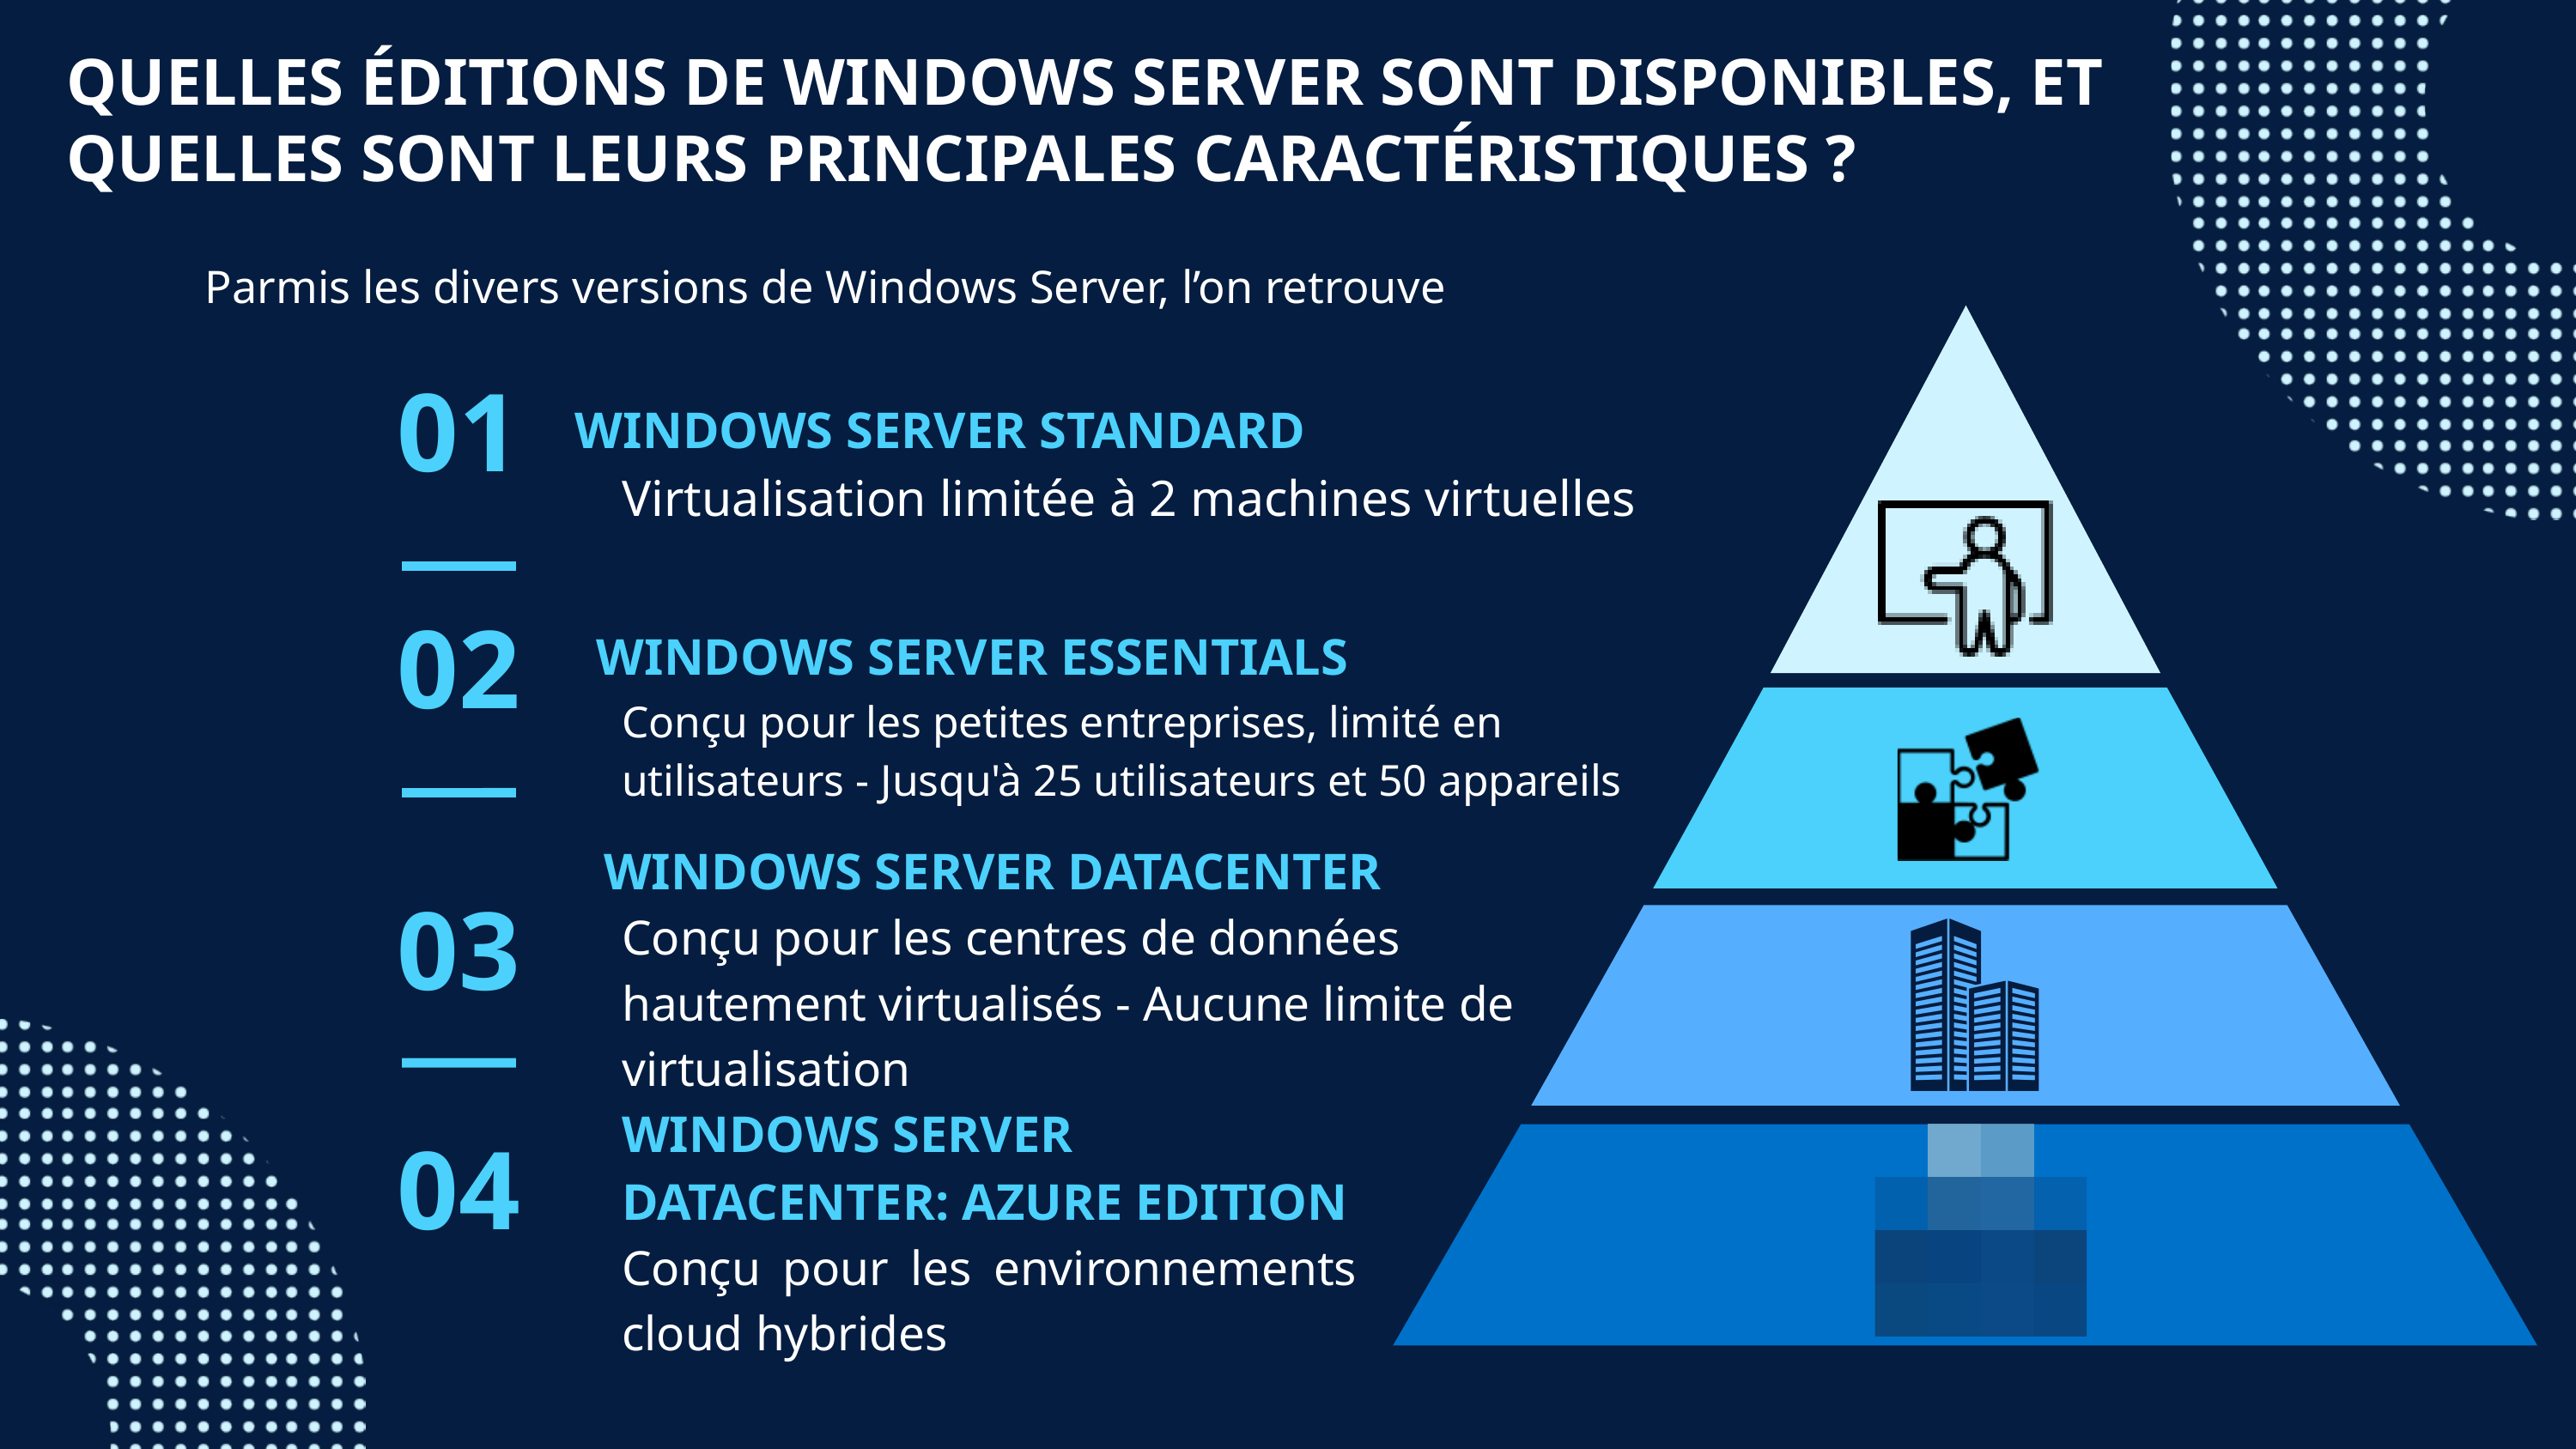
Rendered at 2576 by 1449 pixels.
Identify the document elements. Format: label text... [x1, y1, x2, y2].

text_box 01 [365, 344, 552, 494]
text_box 02 [365, 581, 552, 731]
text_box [1530, 905, 2401, 1106]
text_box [1652, 687, 2278, 889]
text_box WINDOWS SERVER DATACENTER [592, 831, 1394, 900]
text_box [2171, 0, 2576, 520]
text_box QUELLES ÉDITIONS DE WINDOWS SERVER SONT DISPONIBLES, ET QUELLES SONT LEURS PRINCIPALES CARACTÉRISTIQUES ? [66, 40, 2131, 195]
text_box 04 [365, 1102, 552, 1252]
text_box WINDOWS SERVER DATACENTER: AZURE EDITION [622, 1093, 1358, 1231]
text_box WINDOWS SERVER ESSENTIALS [572, 615, 1373, 685]
text_box WINDOWS SERVER STANDARD [572, 389, 1309, 458]
text_box Parmis les divers versions de Windows Server, l’on retrouve [204, 250, 1504, 313]
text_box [1393, 1124, 2538, 1346]
text_box Virtualisation limitée à 2 machines virtuelles [622, 458, 1709, 526]
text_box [1770, 305, 2161, 674]
text_box Conçu pour les petites entreprises, limité en utilisateurs - Jusqu'à 25 utilisateurs et 50 appareils [622, 687, 1651, 805]
text_box Conçu pour les centres de données hautement virtualisés - Aucune limite de virtualisation [622, 899, 1576, 1096]
text_box 03 [365, 864, 552, 1013]
text_box Conçu pour les environnements cloud hybrides [622, 1231, 1358, 1361]
text_box [0, 1019, 366, 1449]
